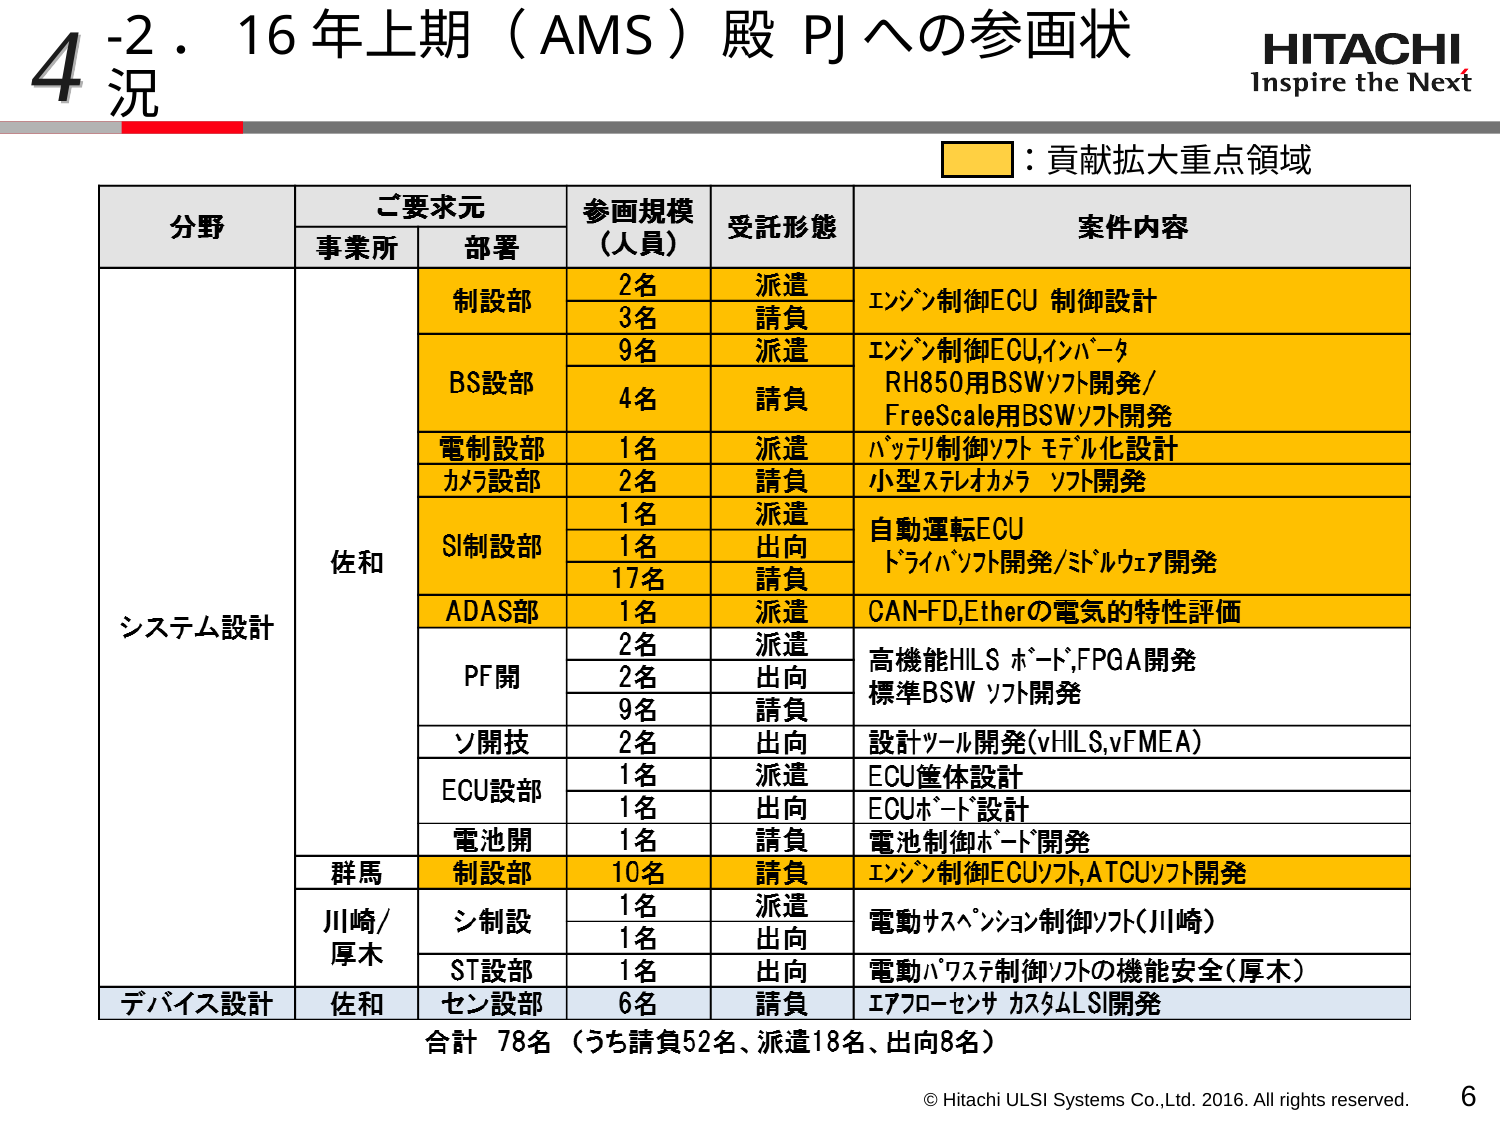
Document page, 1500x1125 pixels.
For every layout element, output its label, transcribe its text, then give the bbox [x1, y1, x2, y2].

text_box 4 [22, 0, 177, 124]
picture [98, 182, 1411, 1089]
slide_number 5 [1411, 1073, 1492, 1124]
text_box ：貢献拡大重点領域 [998, 131, 1328, 181]
text_box [942, 142, 998, 177]
text_box -2．16年上期（AMS）殿 PJへの参画状況 [91, 0, 1181, 133]
